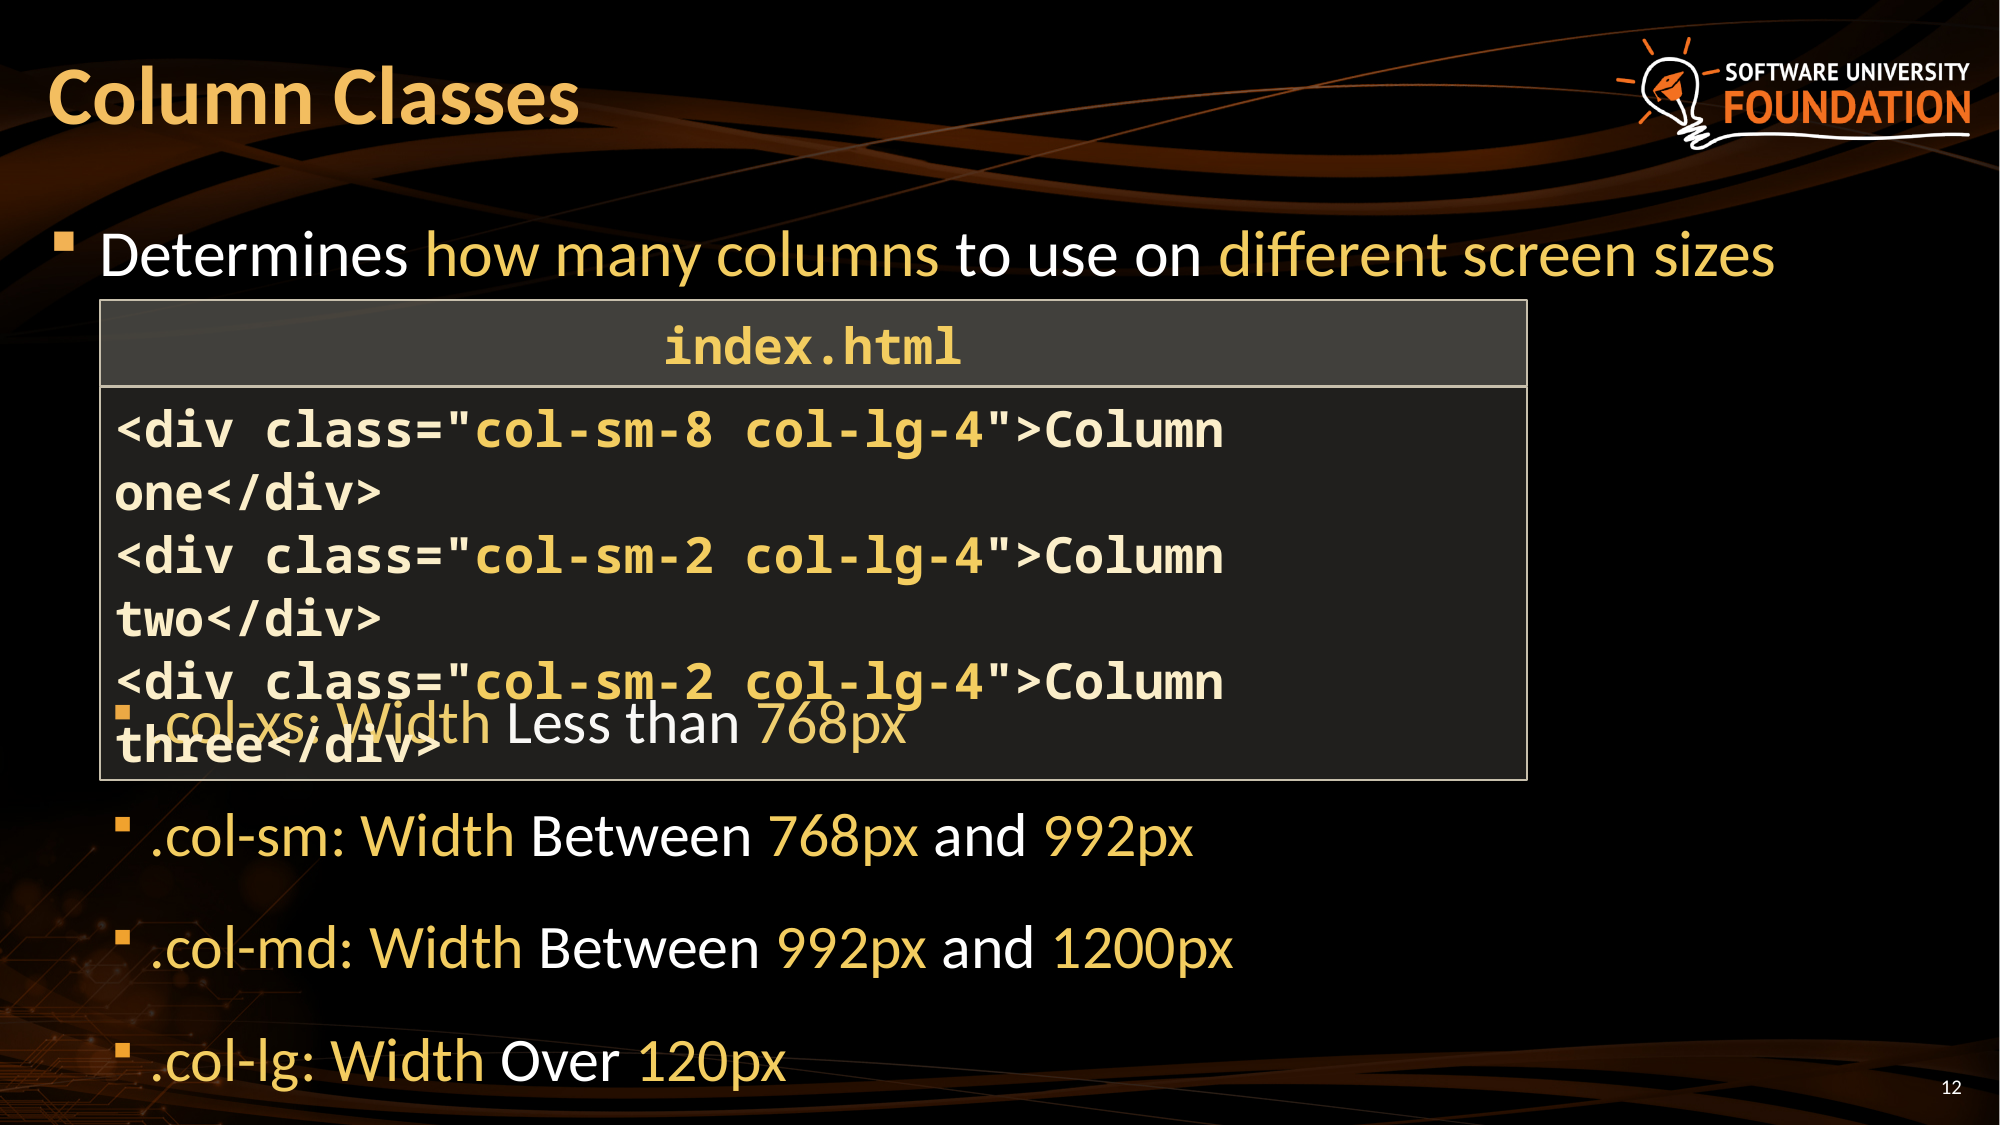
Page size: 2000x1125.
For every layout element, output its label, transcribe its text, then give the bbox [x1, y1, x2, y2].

list Determines how many columns to use on different screen sizes .col-xs: Width Less than 768px .col-sm: Width Between 768px and 992px .col-md: Width Between 992px and 1200px .col-lg: Width Over 120px [31, 188, 1938, 1103]
picture [0, 0, 2000, 1125]
title Column Classes [30, 6, 1602, 189]
text_box <div class="col-sm-8 col-lg-4">Column one</div> <div class="col-sm-2 col-lg-4">Column two</div> <div class="col-sm-2 col-lg-4">Column three</div> [99, 387, 1528, 780]
text_box index.html [99, 299, 1528, 387]
slide_number 12 [1938, 1070, 1968, 1103]
